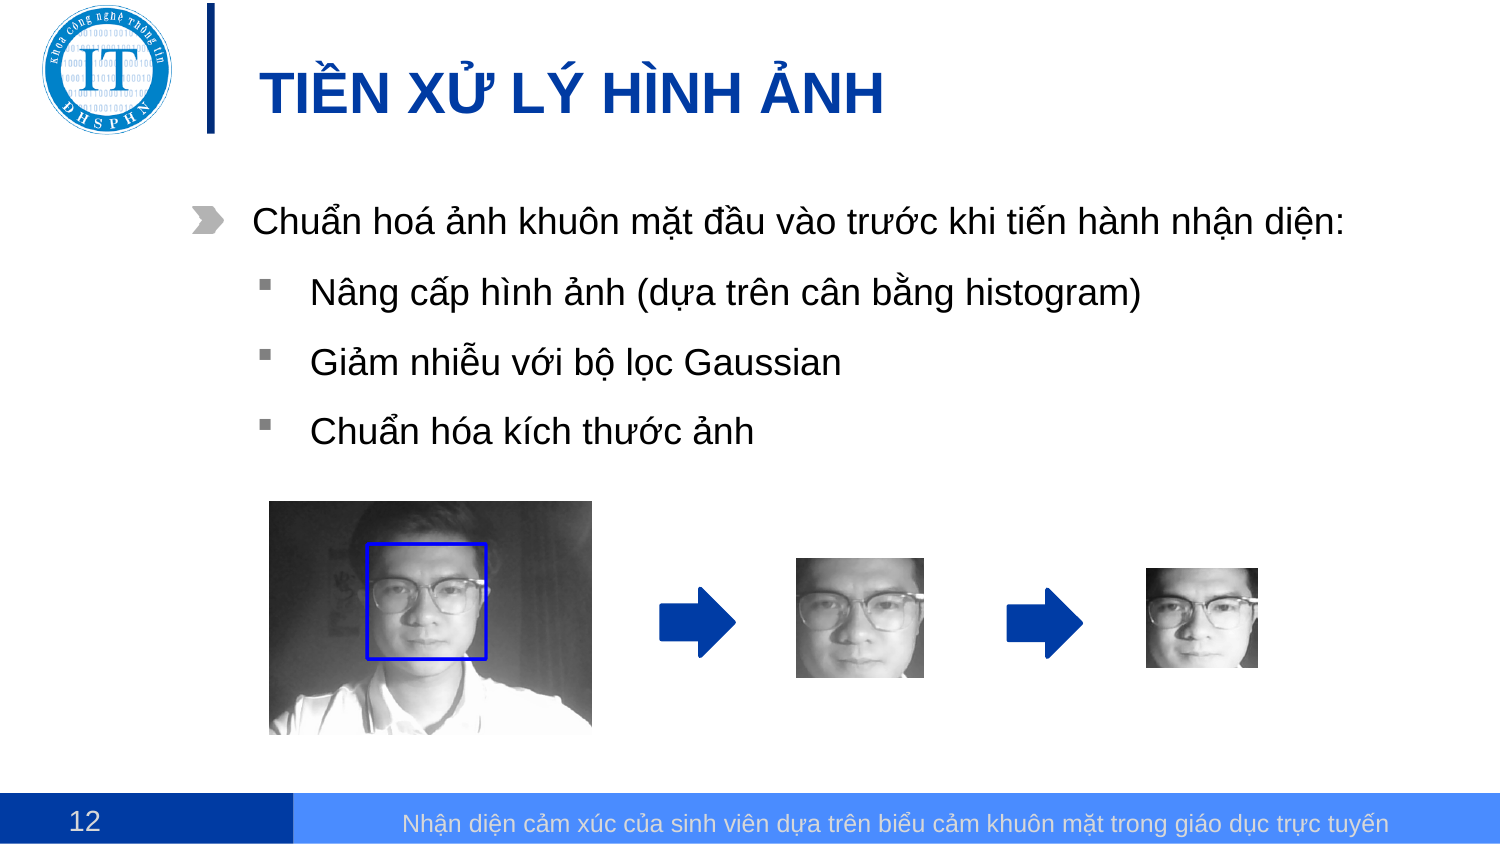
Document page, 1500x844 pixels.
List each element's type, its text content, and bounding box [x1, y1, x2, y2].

text_box [205, 1, 217, 136]
picture [192, 206, 224, 234]
picture [37, 0, 178, 141]
text_box Chuẩn hoá ảnh khuôn mặt đầu vào trước khi tiến hành nhận diện: Nâng cấp hình ảnh (dựa trên cân bằng histogram) Giảm nhiễu với bộ lọc Gaussian Chuẩn hóa kích thước ảnh [177, 190, 1383, 460]
picture [269, 501, 592, 735]
text_box [659, 586, 736, 658]
picture [795, 558, 925, 678]
text_box [1006, 587, 1084, 659]
title TIỀN XỬ LÝ HÌNH ẢNH [244, 39, 1360, 134]
picture [1146, 568, 1259, 668]
